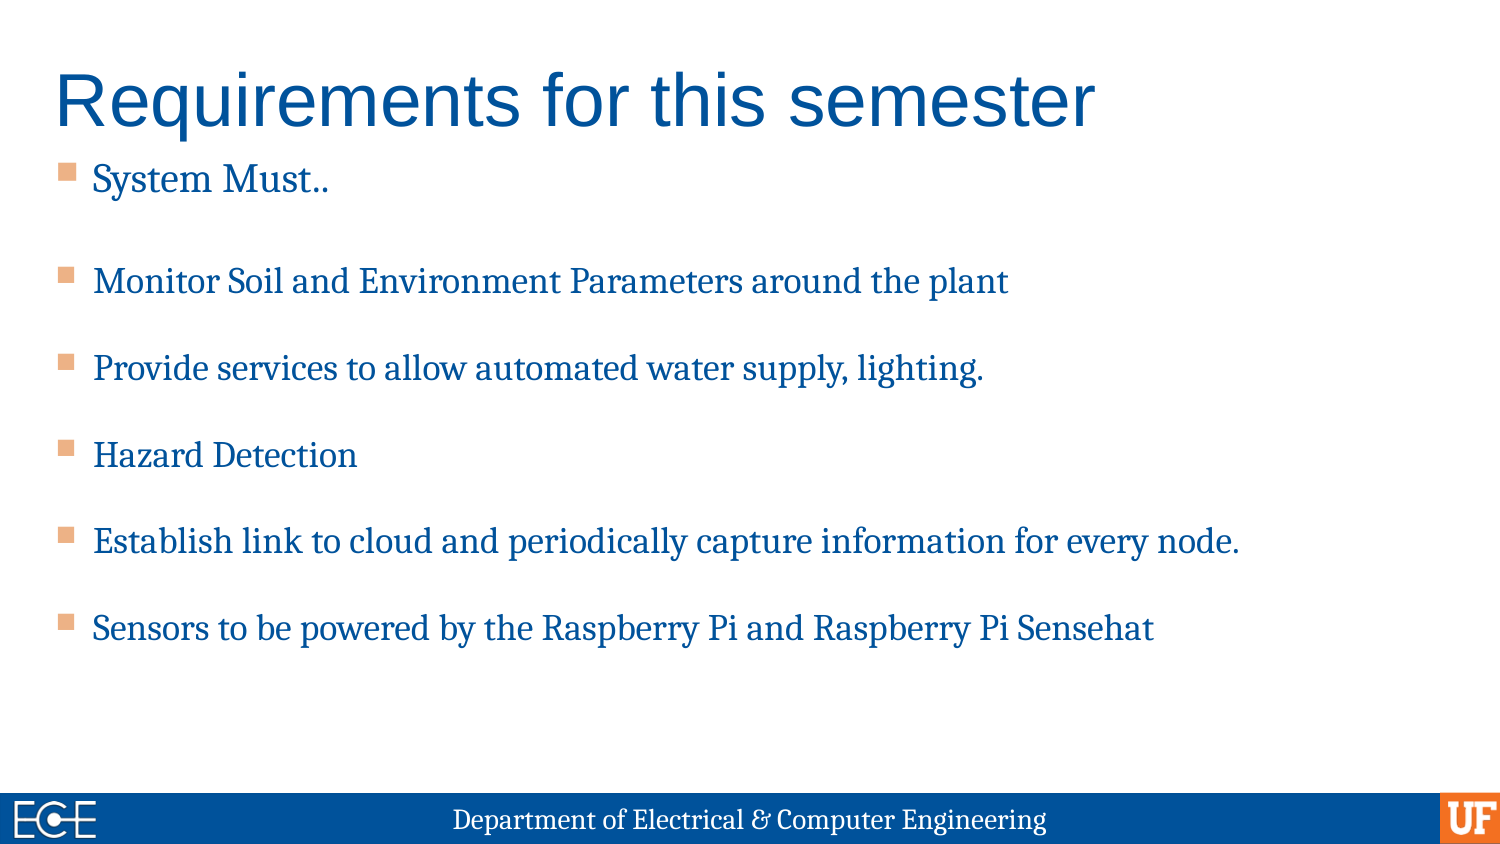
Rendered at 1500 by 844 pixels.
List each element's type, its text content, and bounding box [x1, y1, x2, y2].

picture [13, 801, 102, 840]
title Requirements for this semester [47, 43, 1446, 182]
list Monitor Soil and Environment Parameters around the plant Provide services to allow automated water supply, lighting. Hazard Detection Establish link to cloud and periodically capture information for every node. Sensors to be powered by the Raspberry Pi and Raspberry Pi Sensehat [47, 248, 1446, 753]
list System Must.. [47, 182, 1446, 240]
picture [1448, 801, 1497, 835]
